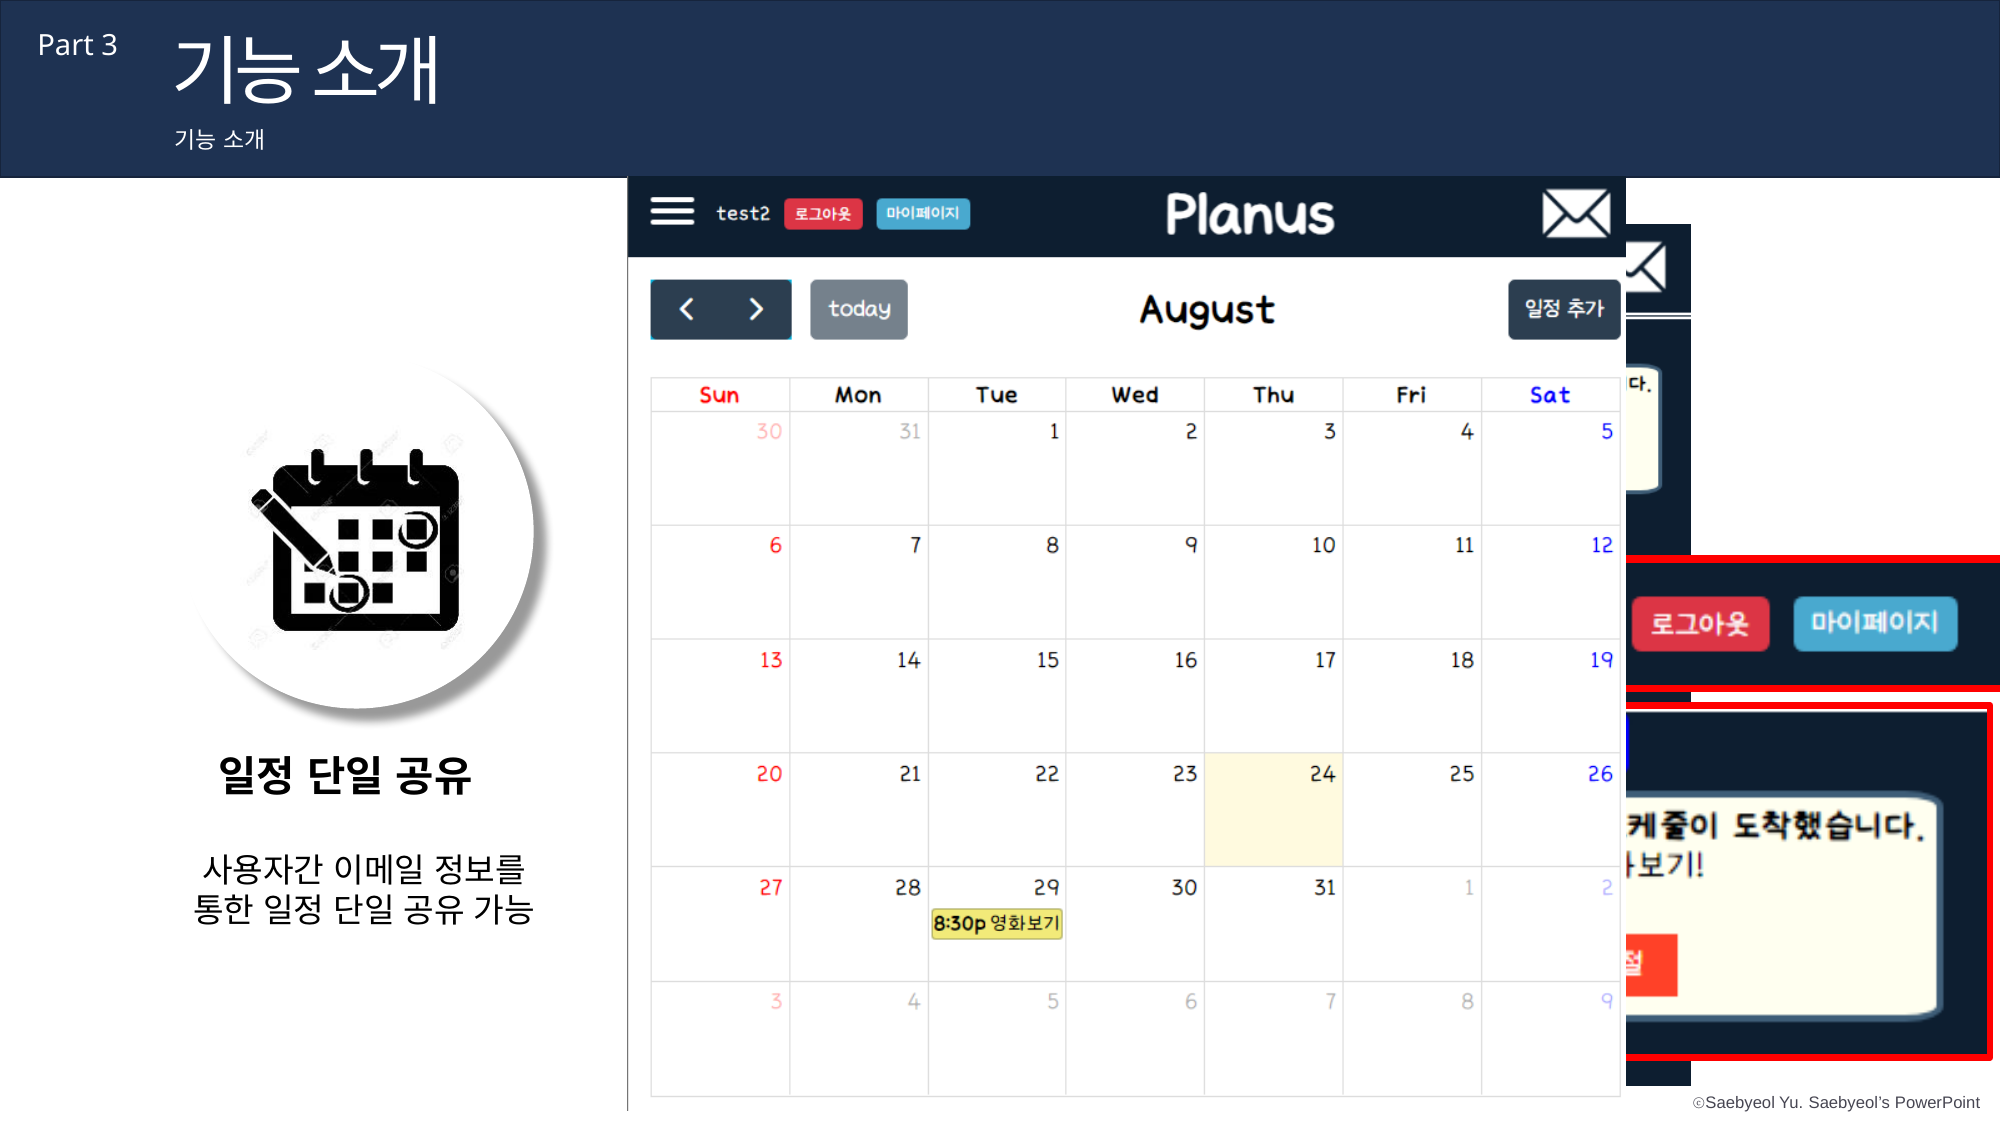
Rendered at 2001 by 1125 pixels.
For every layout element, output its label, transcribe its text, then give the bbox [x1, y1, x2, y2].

text_box [178, 353, 535, 710]
text_box 사용자간 이메일 정보를 통한 일정 단일 공유 가능 [155, 841, 573, 937]
picture [240, 425, 470, 655]
text_box 일정 단일 공유 [203, 742, 523, 808]
picture [627, 176, 2000, 1111]
text_box 기능 소개 [156, 16, 459, 122]
text_box [0, 0, 2000, 178]
text_box 기능 소개 [159, 117, 281, 161]
text_box Part 3 [22, 19, 141, 69]
